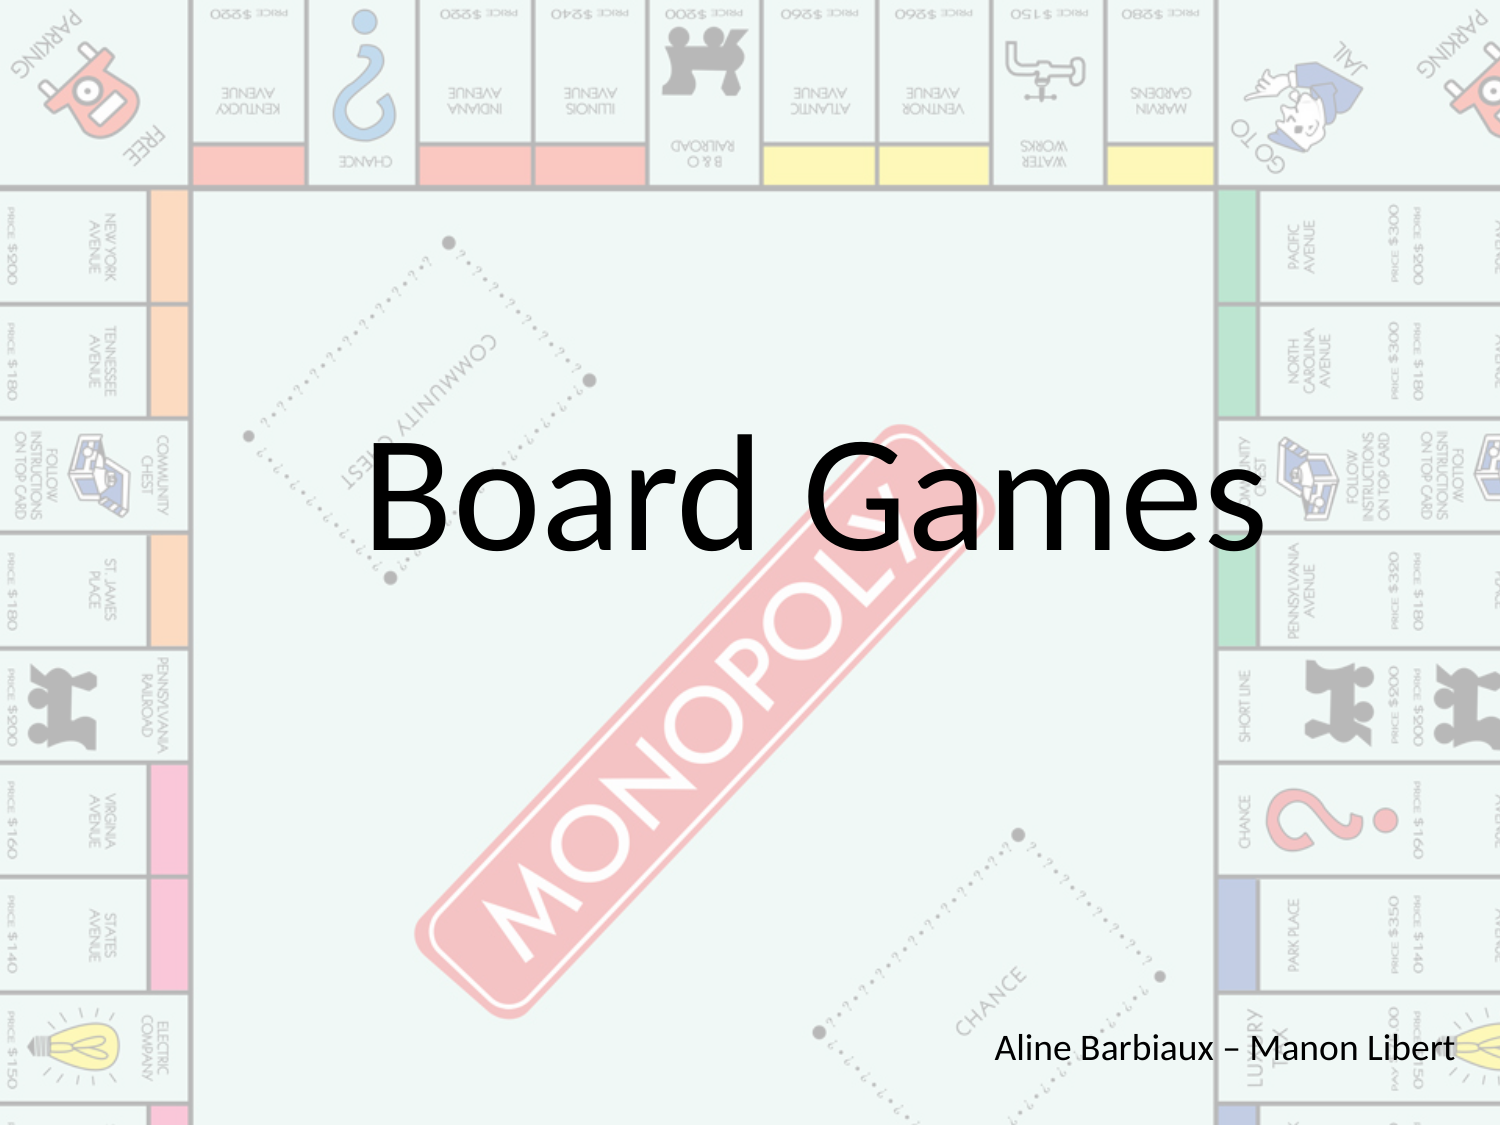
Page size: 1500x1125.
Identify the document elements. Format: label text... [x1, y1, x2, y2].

text_box Aline Barbiaux – Manon Libert [979, 1015, 1471, 1076]
title Board Games [178, 363, 1454, 605]
